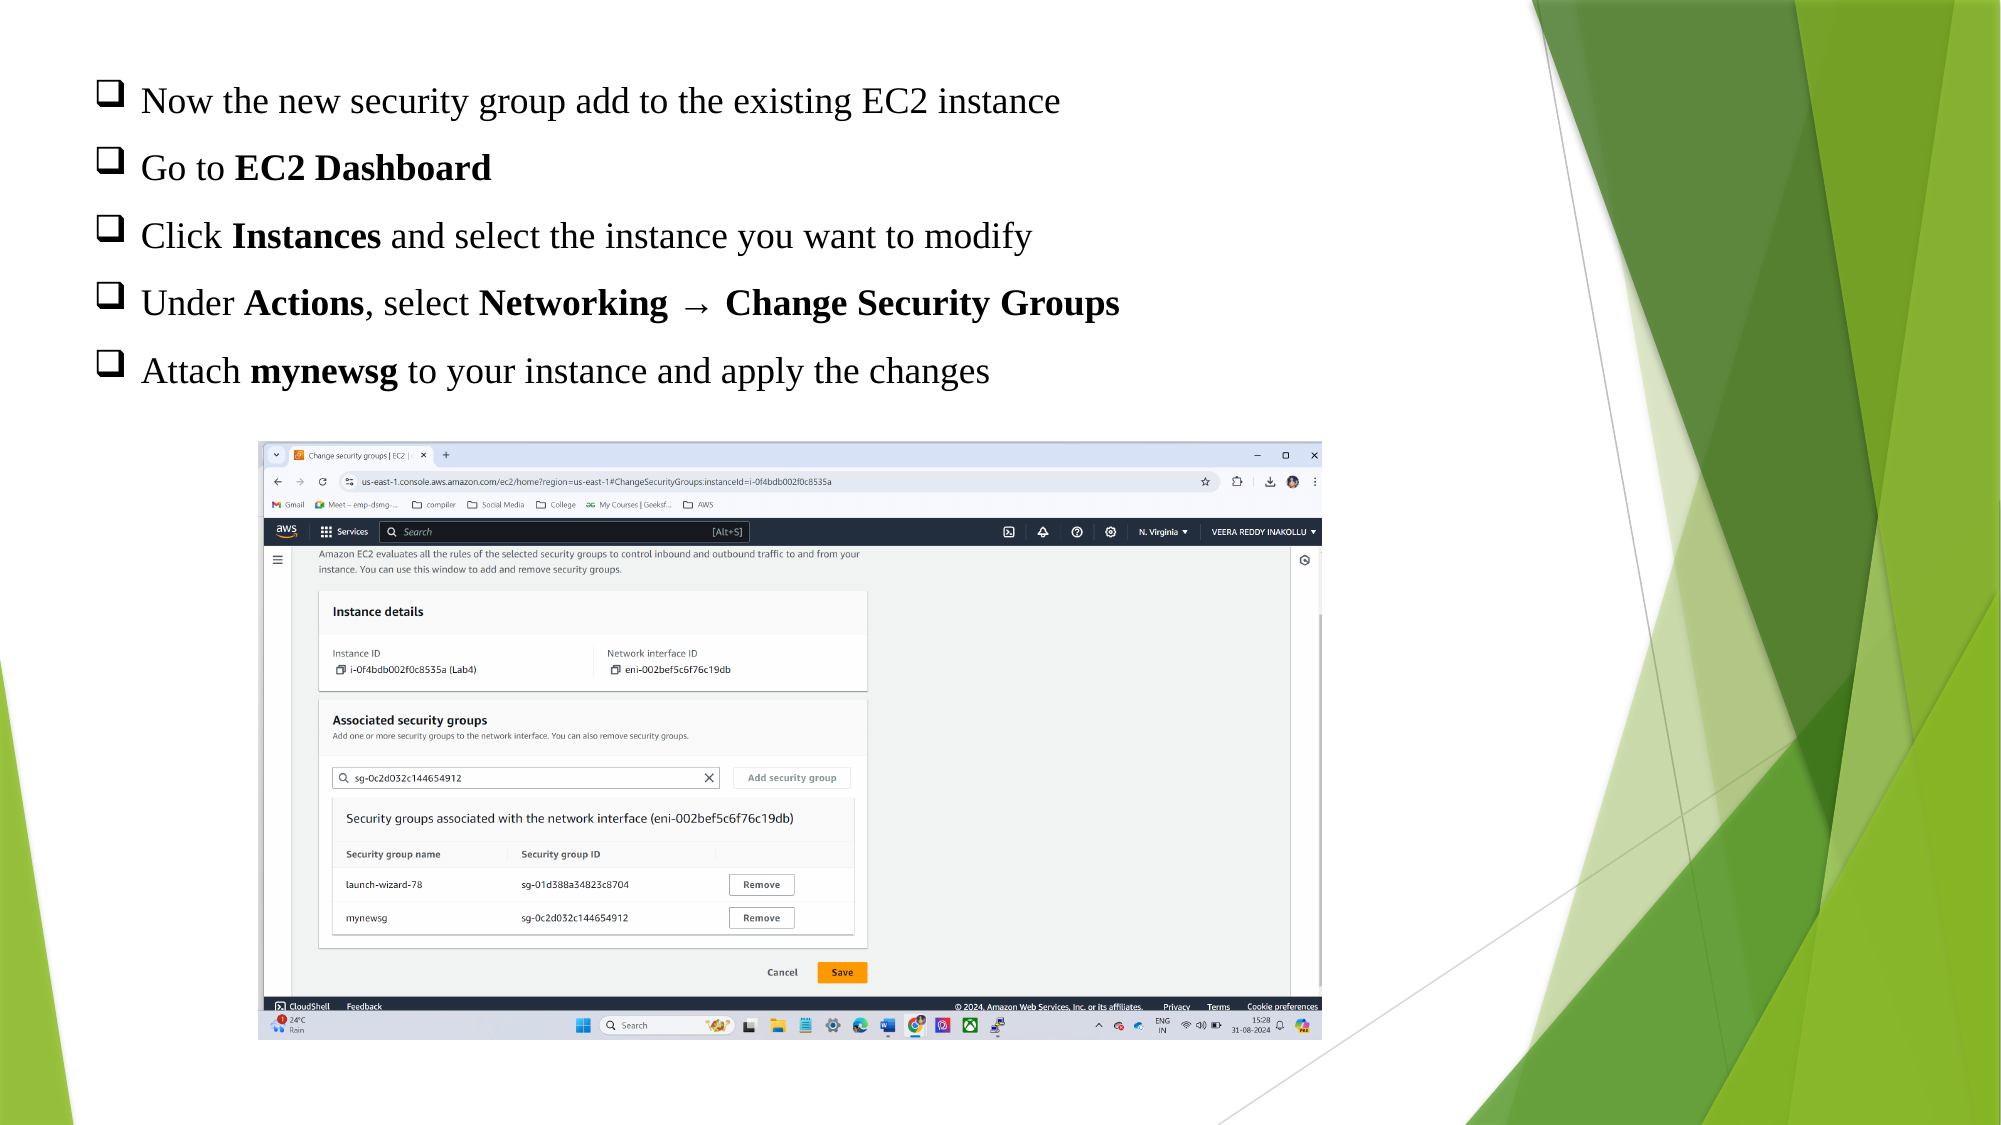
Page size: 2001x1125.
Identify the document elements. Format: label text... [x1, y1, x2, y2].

text_box Now the new security group add to the existing EC2 instance Go to EC2 Dashboard Click Instances and select the instance you want to modify Under Actions, select Networking → Change Security Groups Attach mynewsg to your instance and apply the changes [79, 45, 1632, 399]
picture [257, 441, 1322, 1041]
